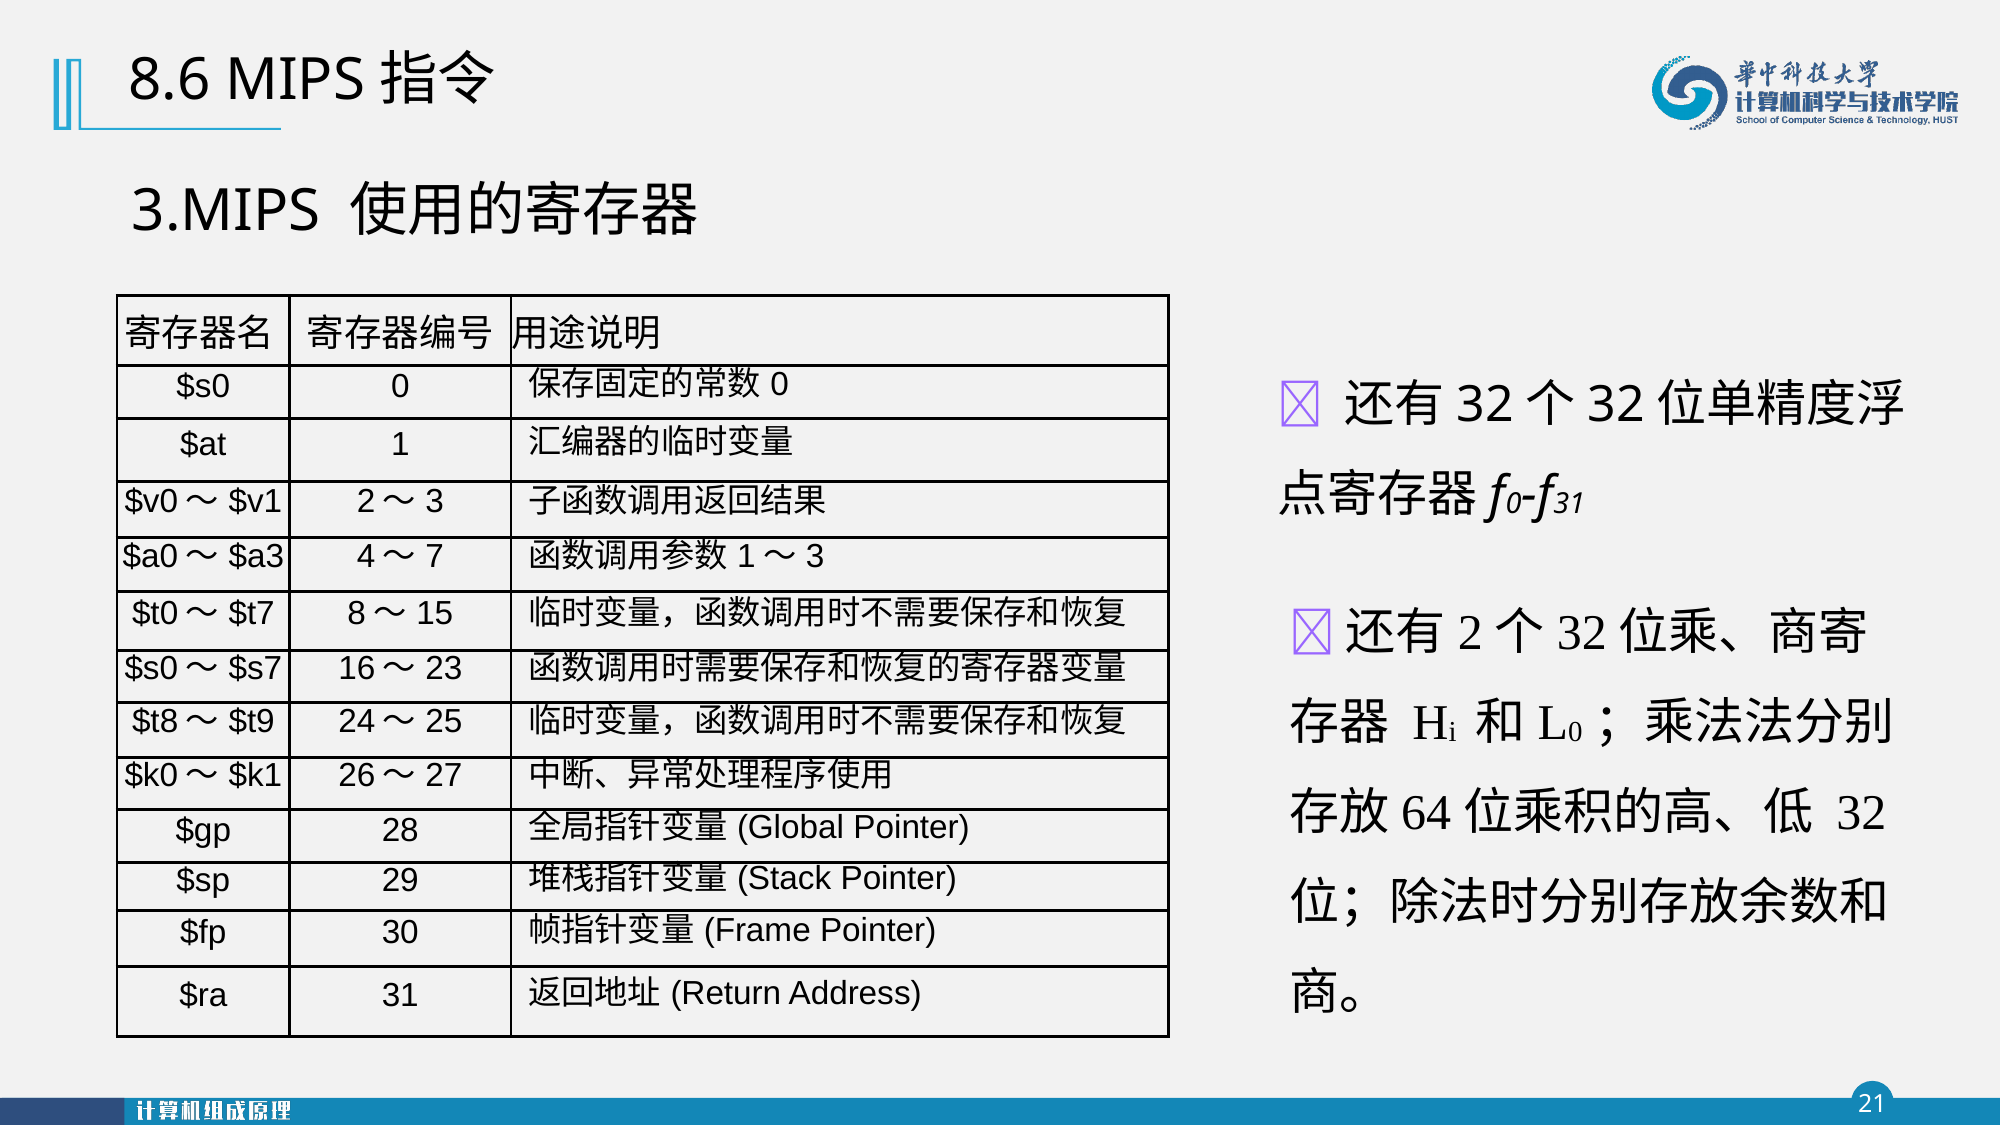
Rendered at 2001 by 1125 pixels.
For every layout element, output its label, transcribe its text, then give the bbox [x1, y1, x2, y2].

table_cell 0 [291, 367, 510, 417]
table_cell 29 [291, 864, 510, 909]
table_cell 子函数调用返回结果 [512, 483, 1167, 536]
table_cell $s0 [118, 367, 288, 417]
table_cell 4～7 [291, 539, 510, 590]
table_cell 16～23 [291, 652, 510, 701]
table_header 寄存器名 [118, 297, 288, 364]
table_cell $at [118, 420, 288, 480]
table_cell $a0～$a3 [118, 539, 288, 590]
table_cell 1 [291, 420, 510, 480]
table_cell 堆栈指针变量(Stack Pointer) [512, 864, 1167, 909]
table_cell 保存固定的常数0 [512, 367, 1167, 417]
table_cell 函数调用参数1～3 [512, 539, 1167, 590]
table_cell 24～25 [291, 704, 510, 756]
picture [1652, 56, 1678, 81]
table_cell $gp [118, 811, 288, 861]
table_cell 函数调用时需要保存和恢复的寄存器变量 [512, 652, 1167, 701]
table_cell $fp [118, 912, 288, 965]
table_cell $t8～$t9 [118, 704, 288, 756]
table_cell 汇编器的临时变量 [512, 420, 1167, 480]
table_cell 临时变量，函数调用时不需要保存和恢复 [512, 593, 1167, 649]
text_box 还有2个32位乘、商寄存器 Hi 和L0；乘法法分别存放64位乘积的高、低 32位；除法时分别存放余数和商。 [1274, 561, 1929, 1027]
table_header 用途说明 [512, 297, 1167, 364]
table_cell 返回地址(Return Address) [512, 968, 1167, 1035]
table_header 寄存器编号 [291, 297, 510, 364]
table_cell 中断、异常处理程序使用 [512, 759, 1167, 808]
table_cell 帧指针变量(Frame Pointer) [512, 912, 1167, 965]
table_cell 临时变量，函数调用时不需要保存和恢复 [512, 704, 1167, 756]
text_box  还有32个32位单精度浮点寄存器f0-f31 [1262, 333, 1929, 529]
table_cell $sp [118, 864, 288, 909]
table_cell 26～27 [291, 759, 510, 808]
text_box 8.6 MIPS指令 [113, 33, 511, 119]
table_cell $s0～$s7 [118, 652, 288, 701]
table_cell $k0～$k1 [118, 759, 288, 808]
table_cell $v0～$v1 [118, 483, 288, 536]
table_cell 2～3 [291, 483, 510, 536]
text_box 3.MIPS 使用的寄存器 [117, 164, 830, 250]
picture [1652, 56, 1958, 130]
table_cell $ra [118, 968, 288, 1035]
table_cell 30 [291, 912, 510, 965]
table_cell 28 [291, 811, 510, 861]
table_cell 全局指针变量(Global Pointer) [512, 811, 1167, 861]
table_cell 31 [291, 968, 510, 1035]
table_cell 8～15 [291, 593, 510, 649]
table_cell $t0～$t7 [118, 593, 288, 649]
